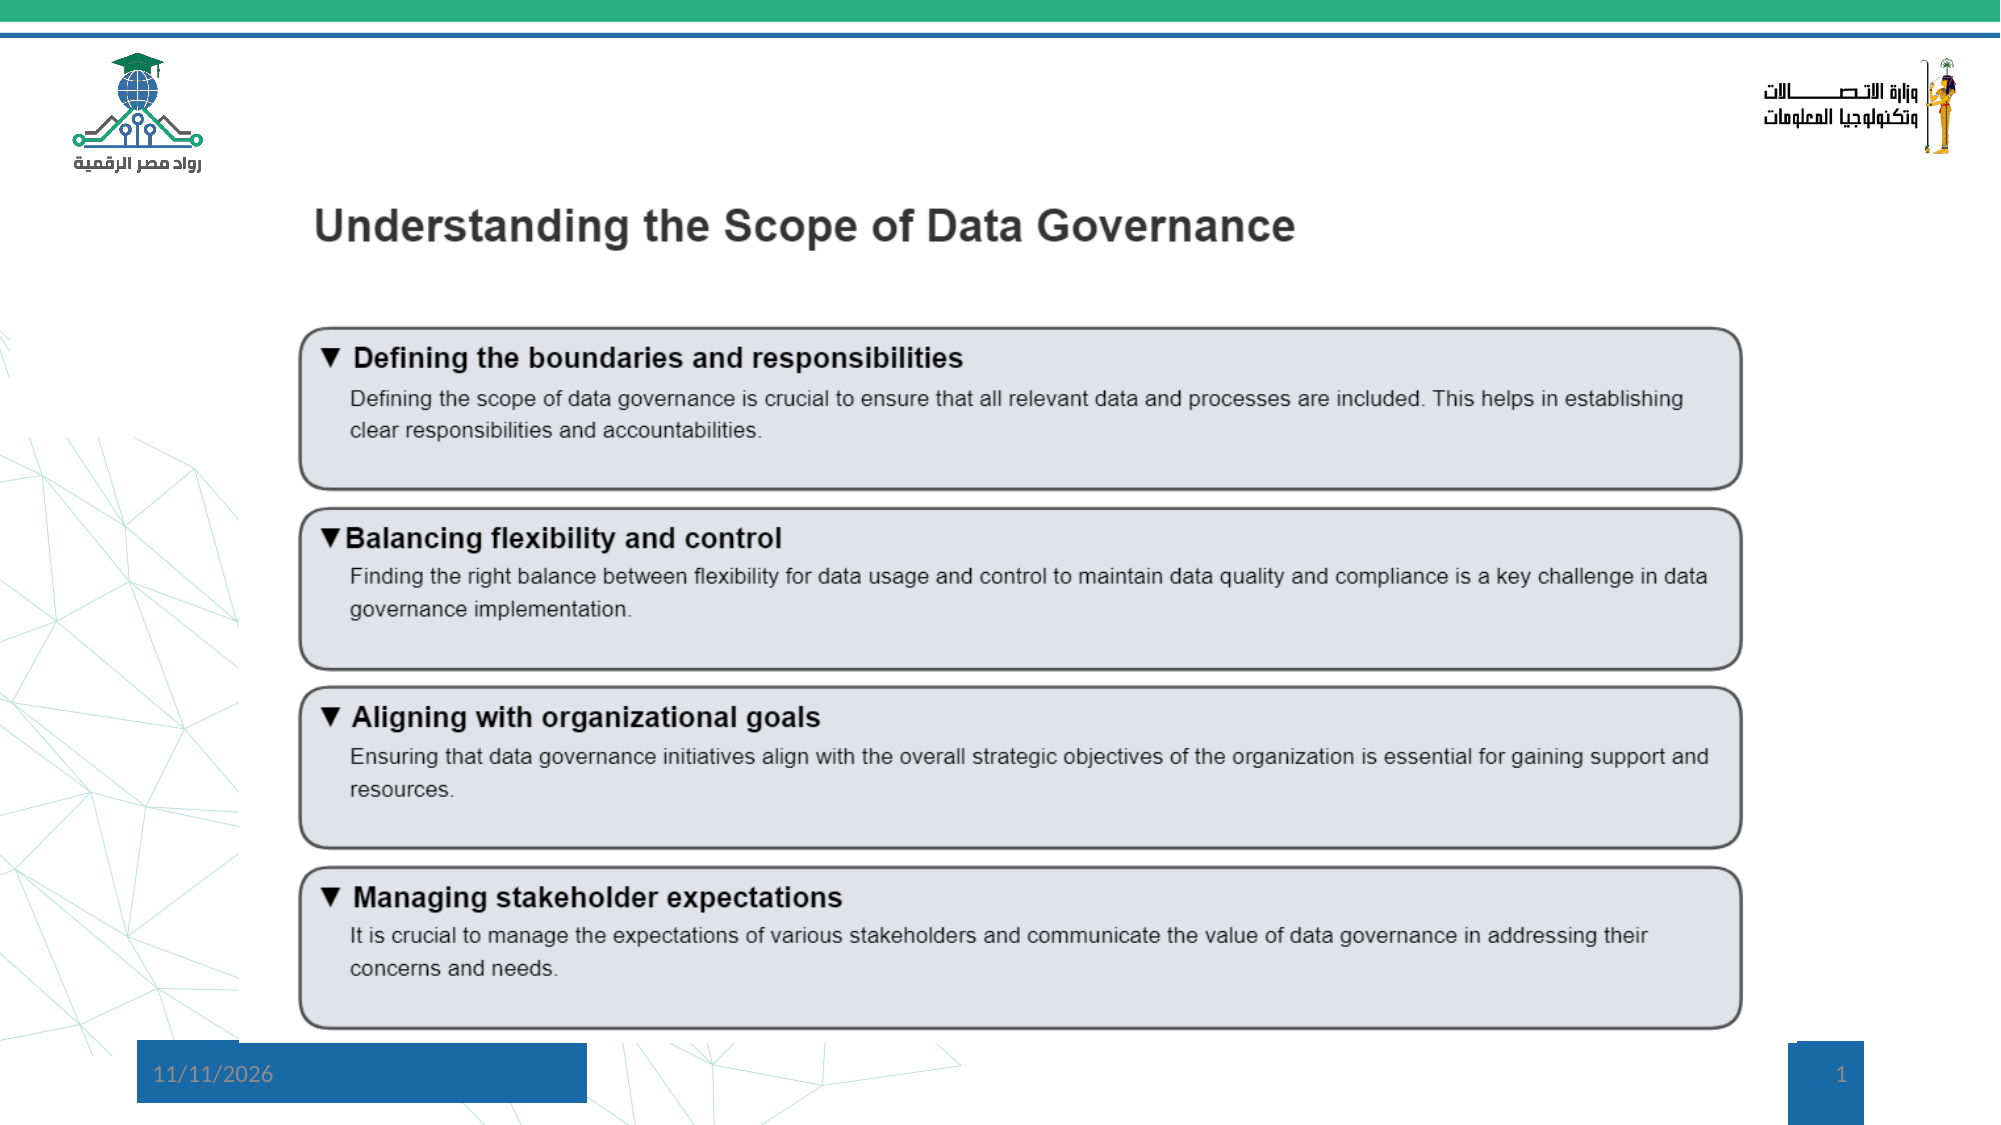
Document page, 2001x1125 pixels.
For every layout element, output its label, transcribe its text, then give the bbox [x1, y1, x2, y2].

picture [0, 0, 2000, 1125]
slide_number 1 [1412, 1042, 1863, 1103]
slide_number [137, 1042, 588, 1103]
